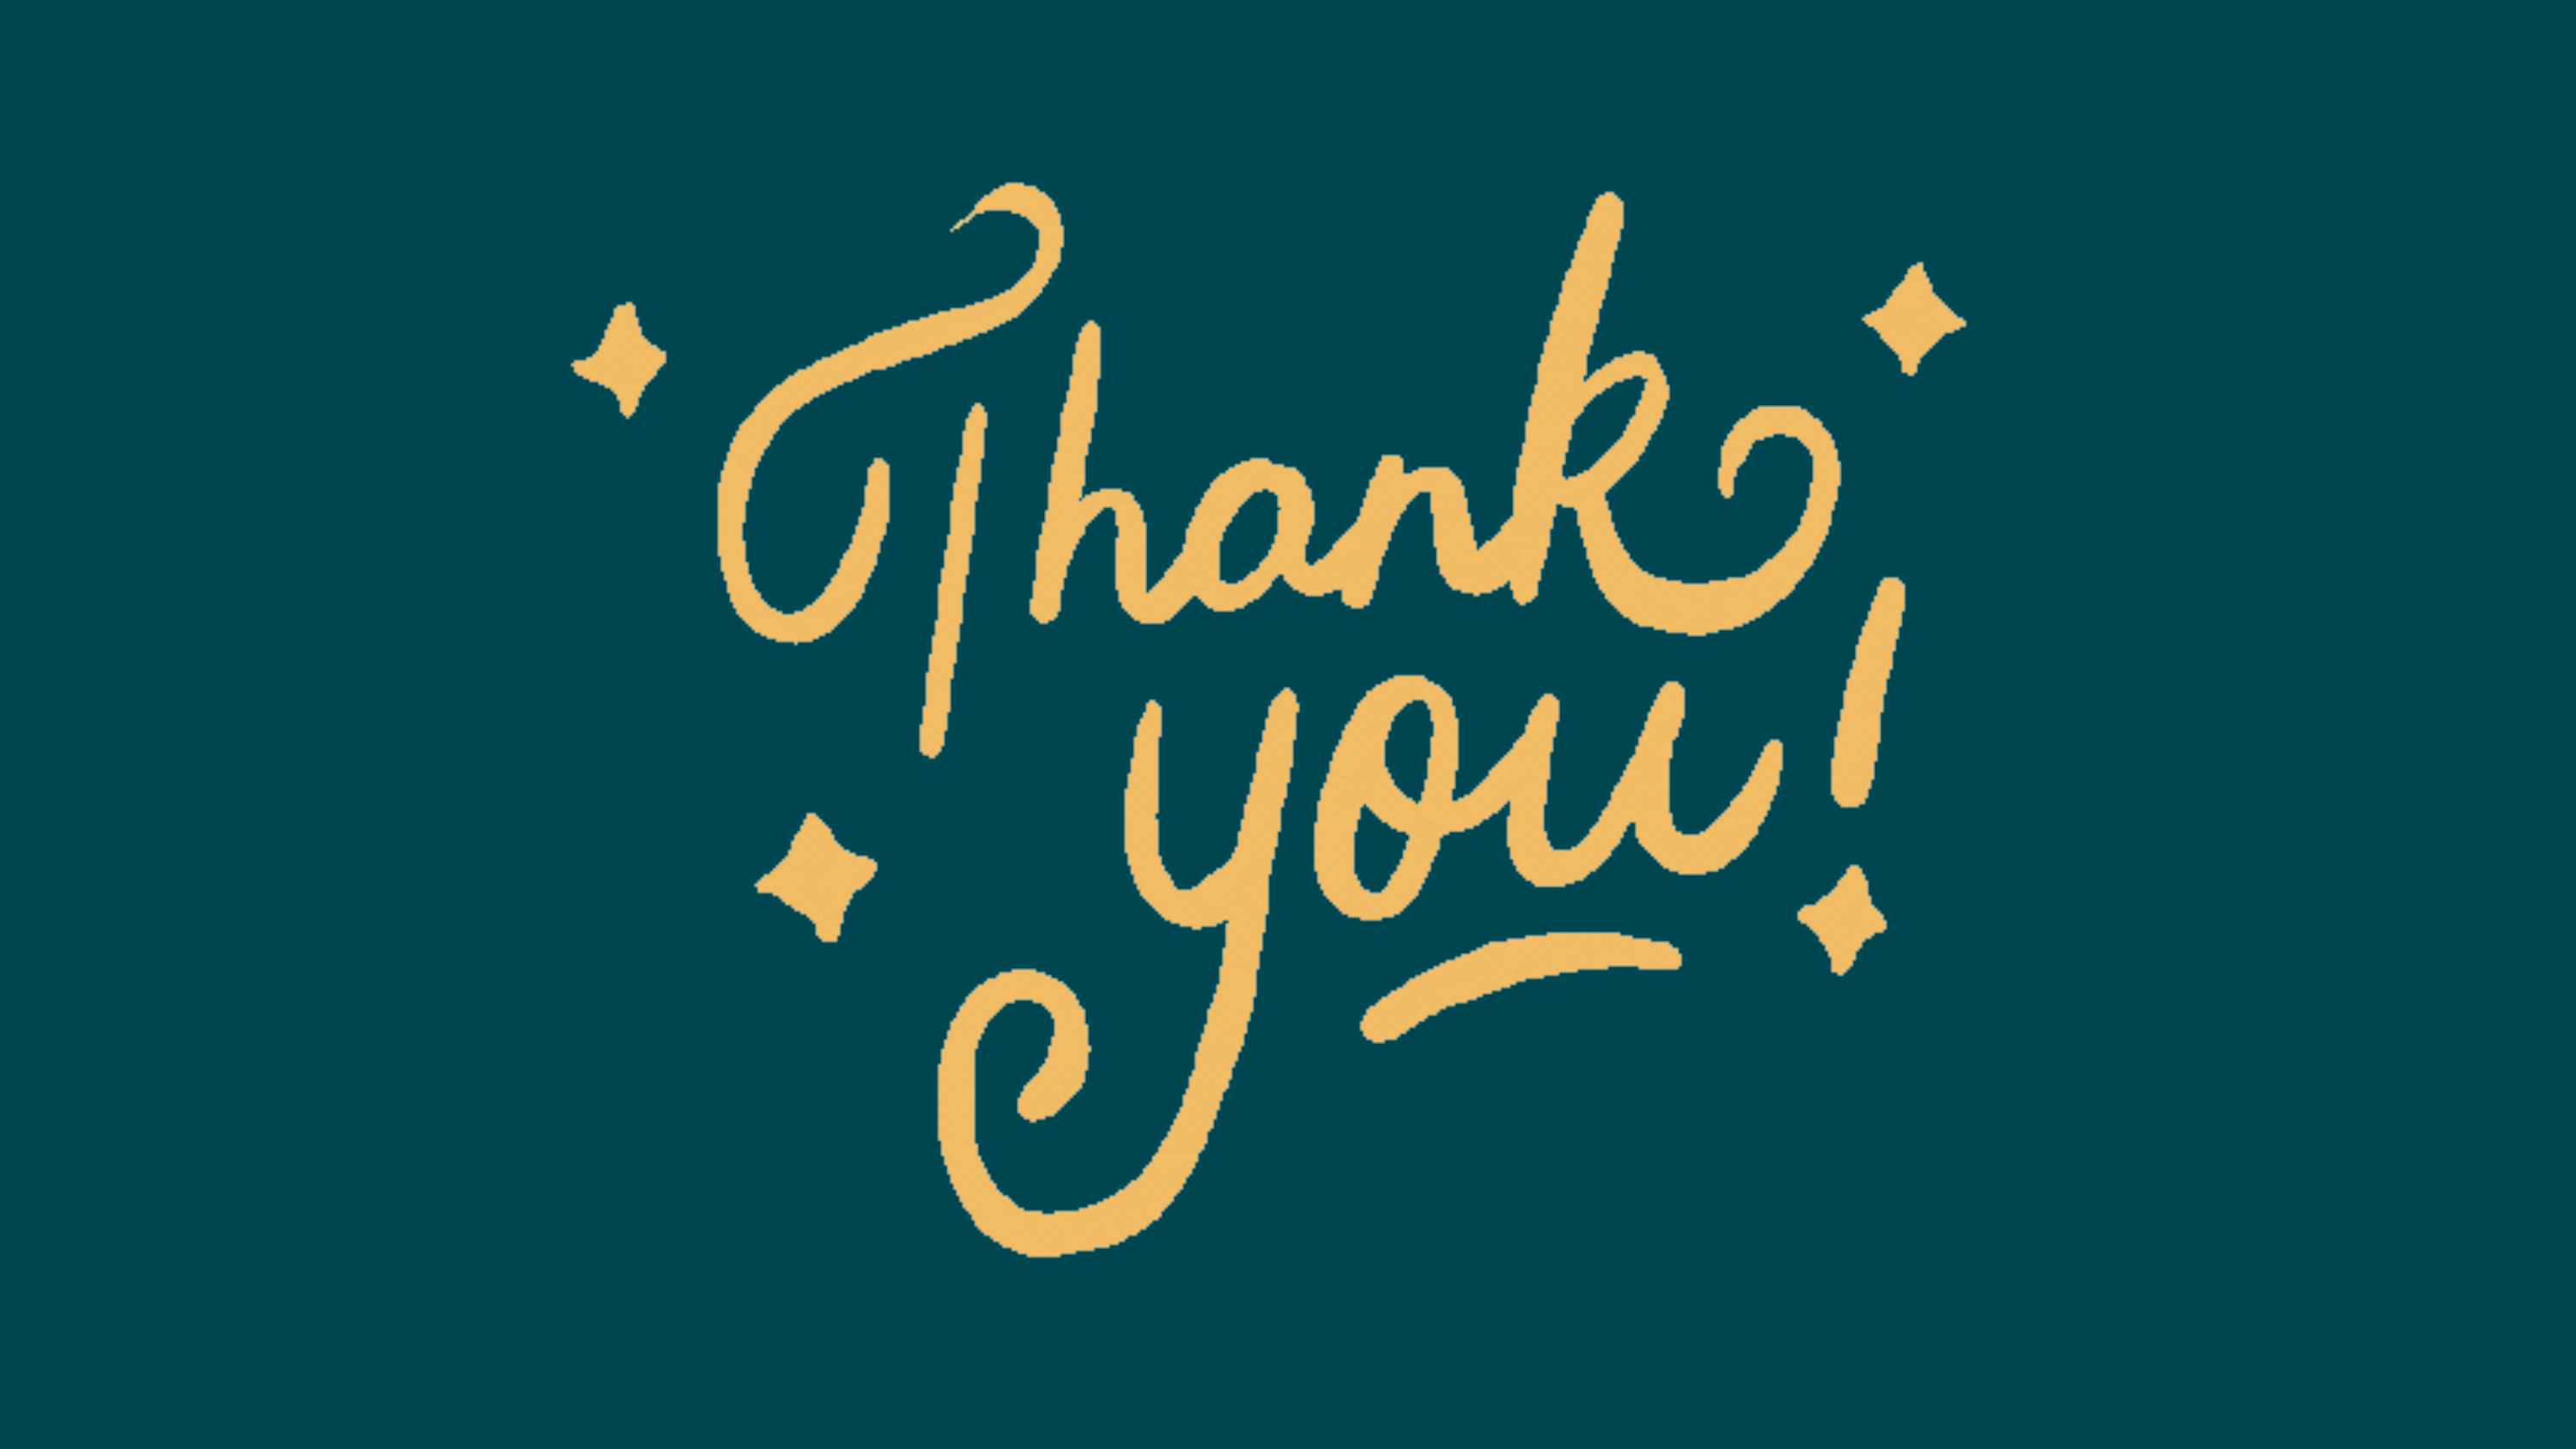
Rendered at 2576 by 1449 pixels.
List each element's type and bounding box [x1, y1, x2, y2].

picture [553, 144, 2023, 1304]
